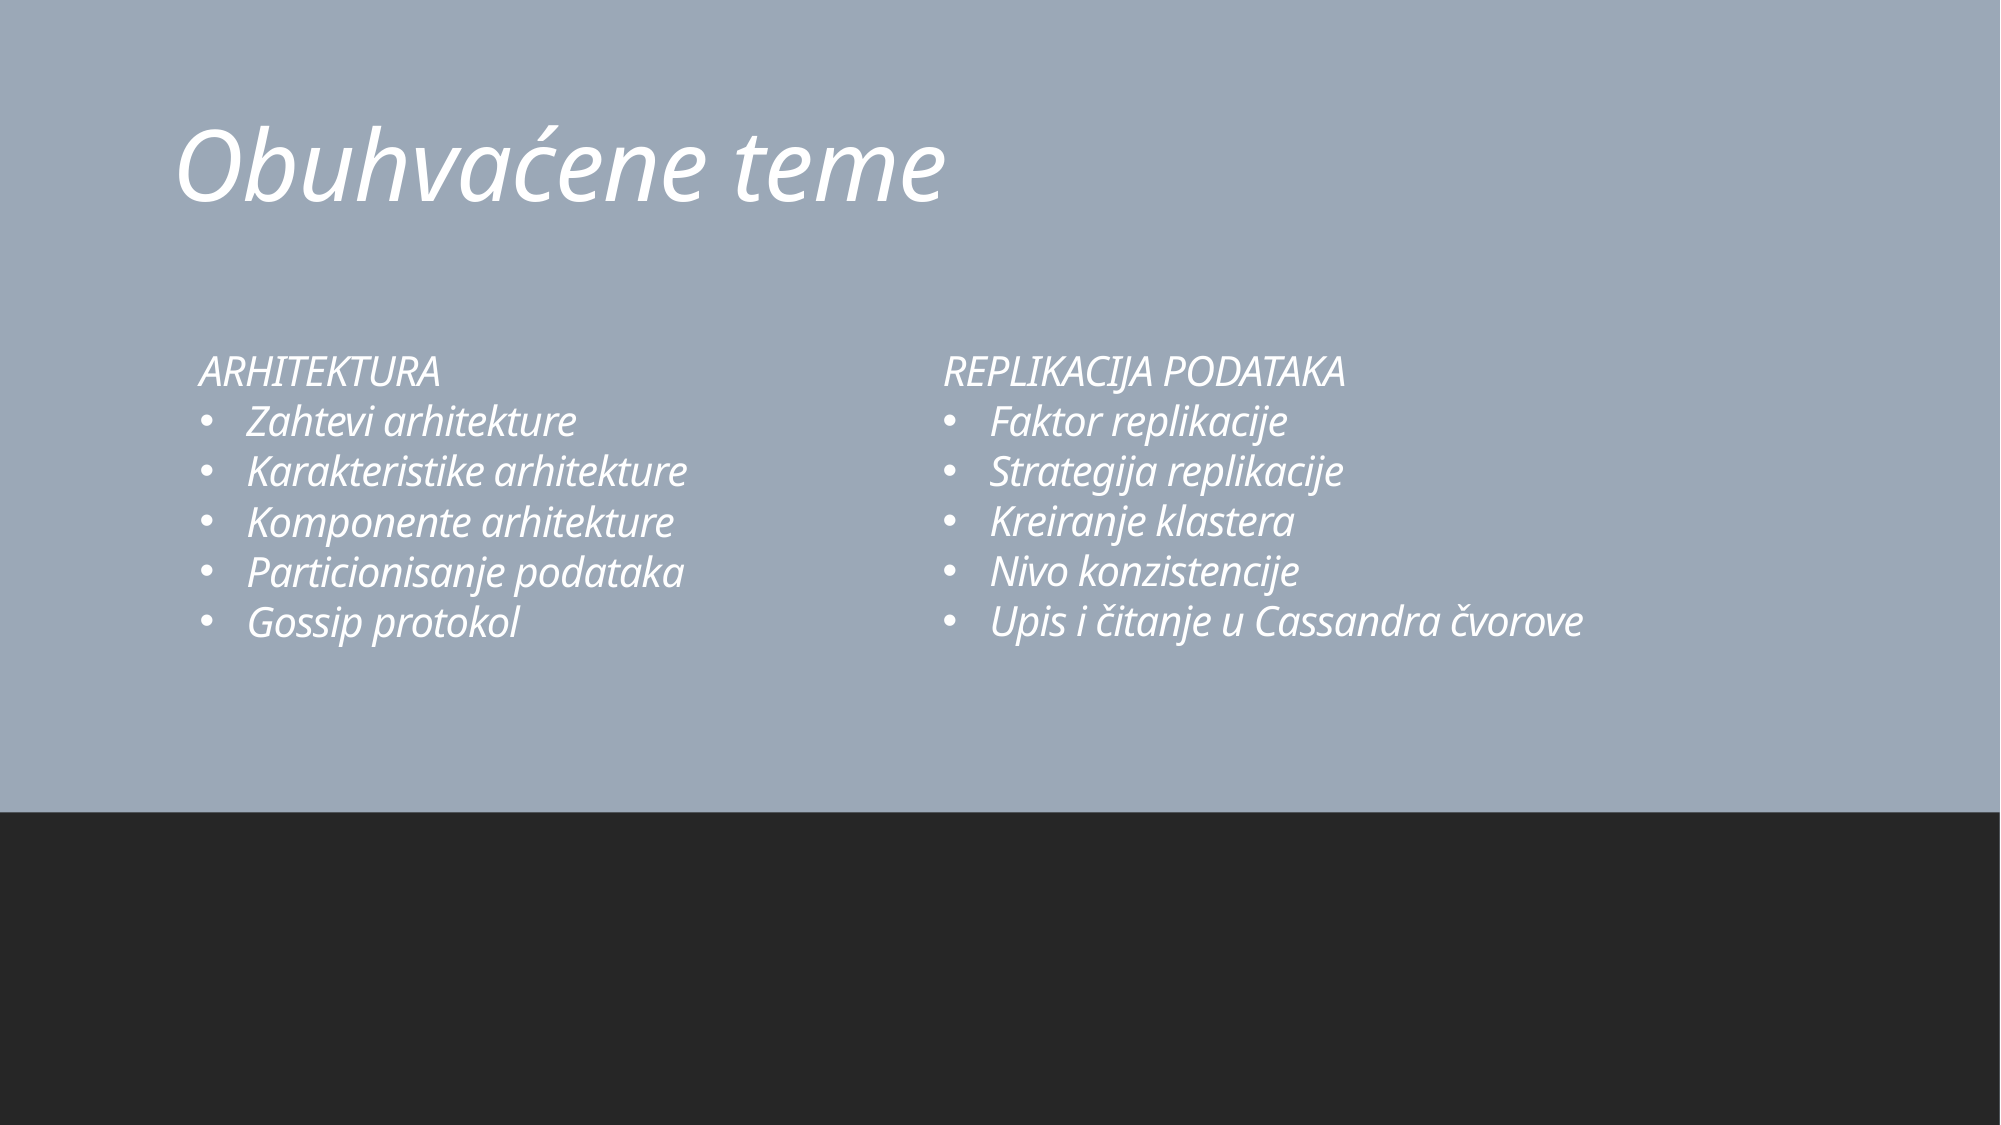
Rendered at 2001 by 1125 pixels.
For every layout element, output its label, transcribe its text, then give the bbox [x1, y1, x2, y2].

text_box [0, 0, 2000, 811]
text_box ARHITEKTURA Zahtevi arhitekture Karakteristike arhitekture Komponente arhitekture Particionisanje podataka Gossip protokol [184, 337, 851, 768]
title Obuhvaćene teme [157, 107, 1830, 231]
text_box [0, 811, 2000, 1125]
text_box REPLIKACIJA PODATAKA Faktor replikacije Strategija replikacije Kreiranje klastera Nivo konzistencije Upis i čitanje u Cassandra čvorove [927, 337, 1605, 698]
